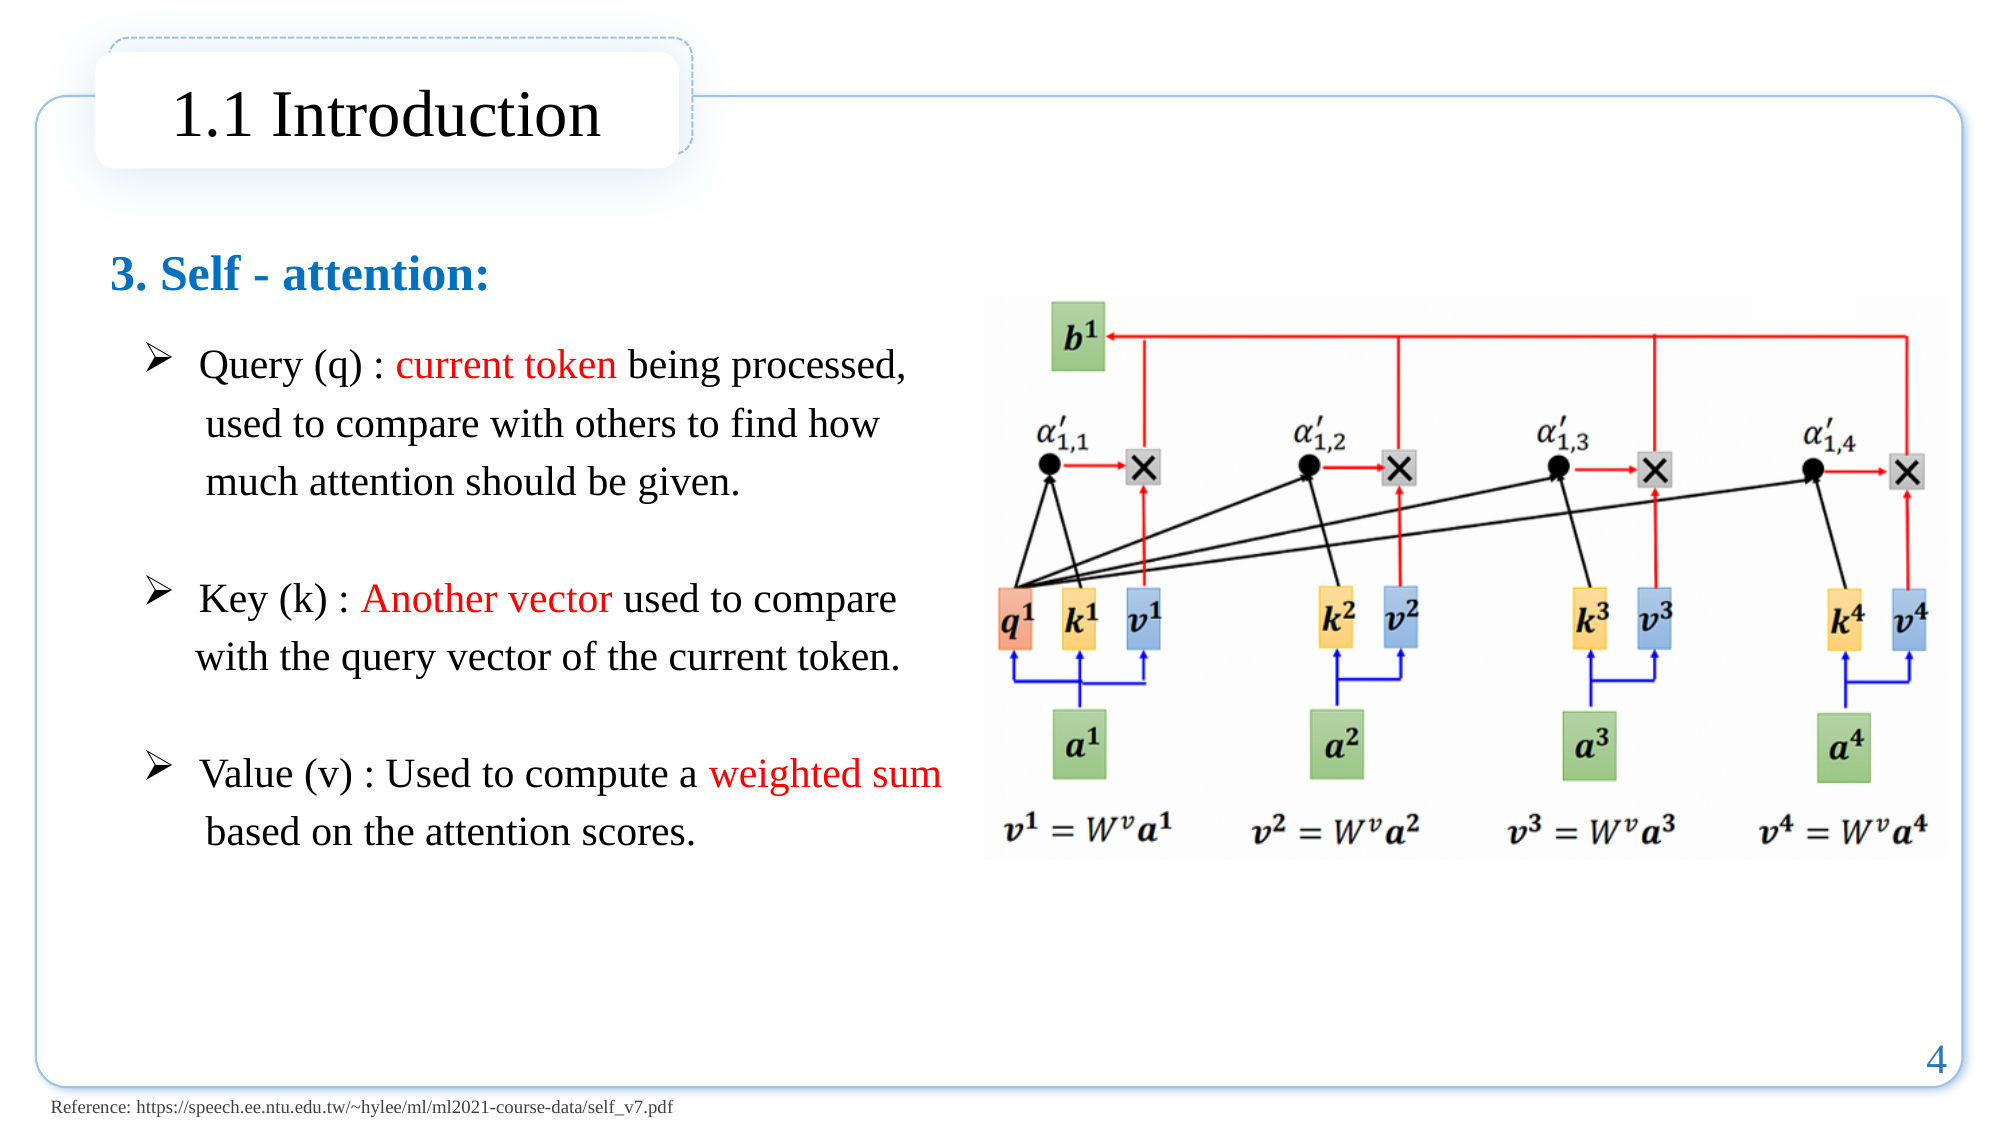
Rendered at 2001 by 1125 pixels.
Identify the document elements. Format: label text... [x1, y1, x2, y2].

picture [983, 281, 1948, 876]
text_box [35, 37, 1963, 1088]
text_box Reference: https://speech.ee.ntu.edu.tw/~hylee/ml/ml2021-course-data/self_v7.pdf [35, 1088, 1037, 1125]
